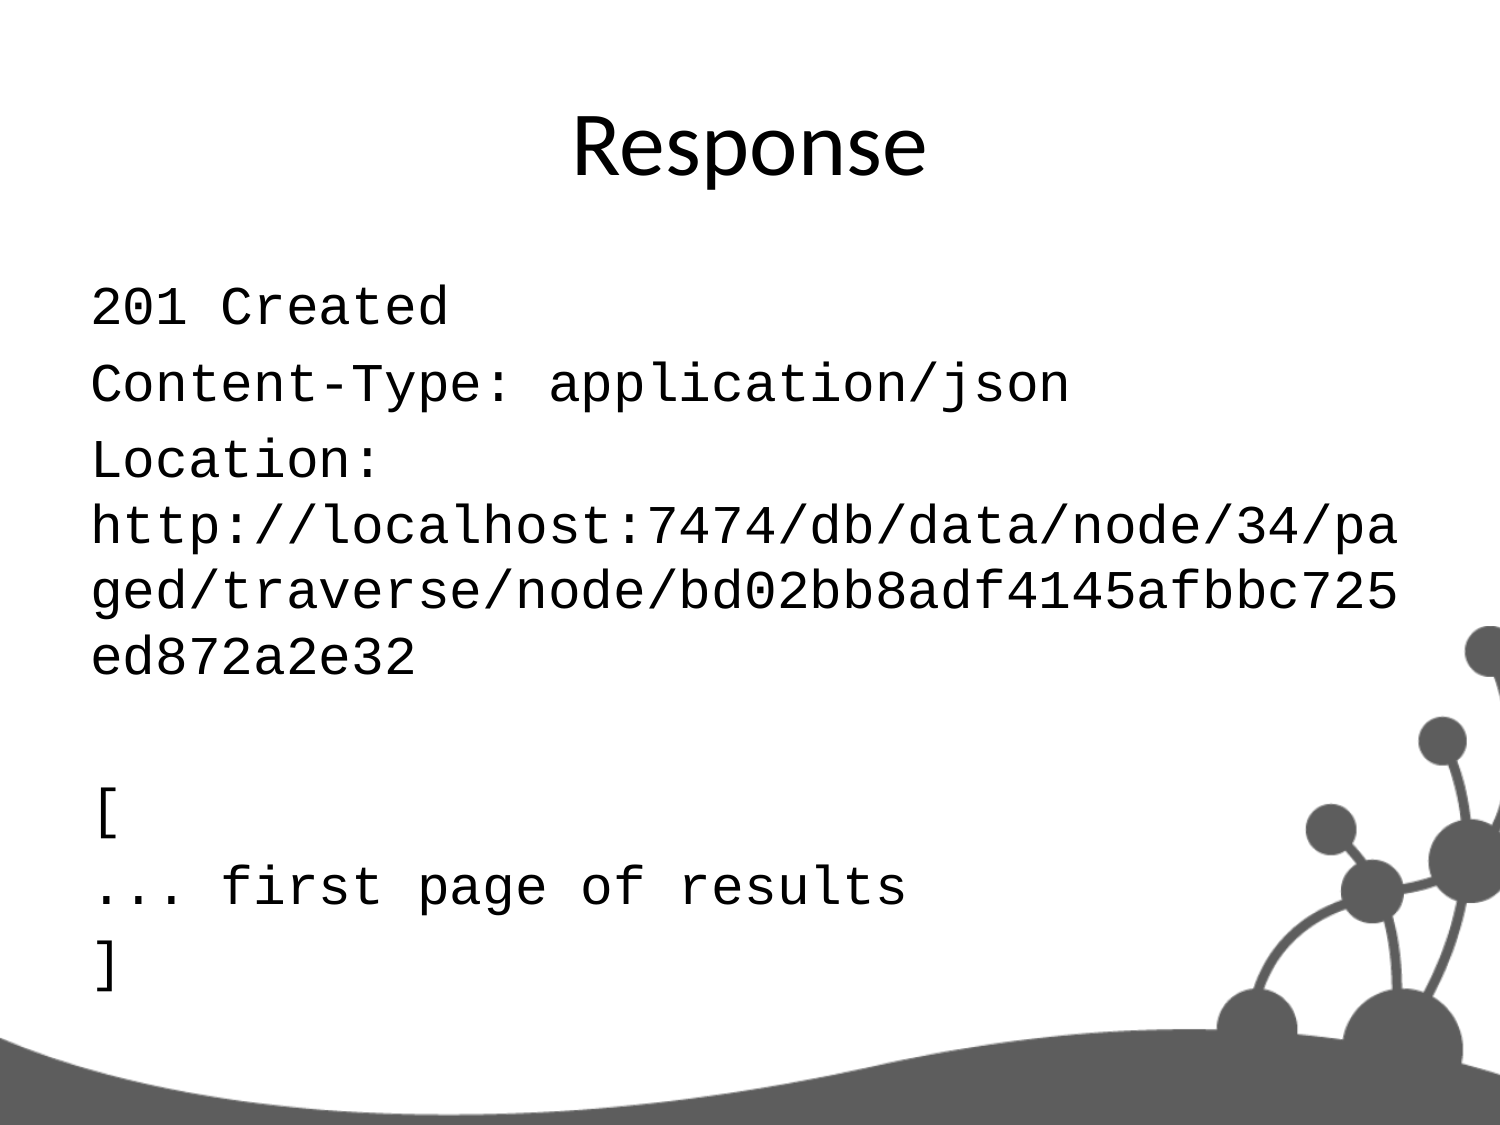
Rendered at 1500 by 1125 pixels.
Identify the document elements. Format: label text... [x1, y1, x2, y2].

list 201 Created Content-Type: application/json Location: http://localhost:7474/db/data/node/34/paged/traverse/node/bd02bb8adf4145afbbc725ed872a2e32 [ ... first page of results ] [75, 262, 1425, 1005]
title Response [75, 45, 1425, 233]
